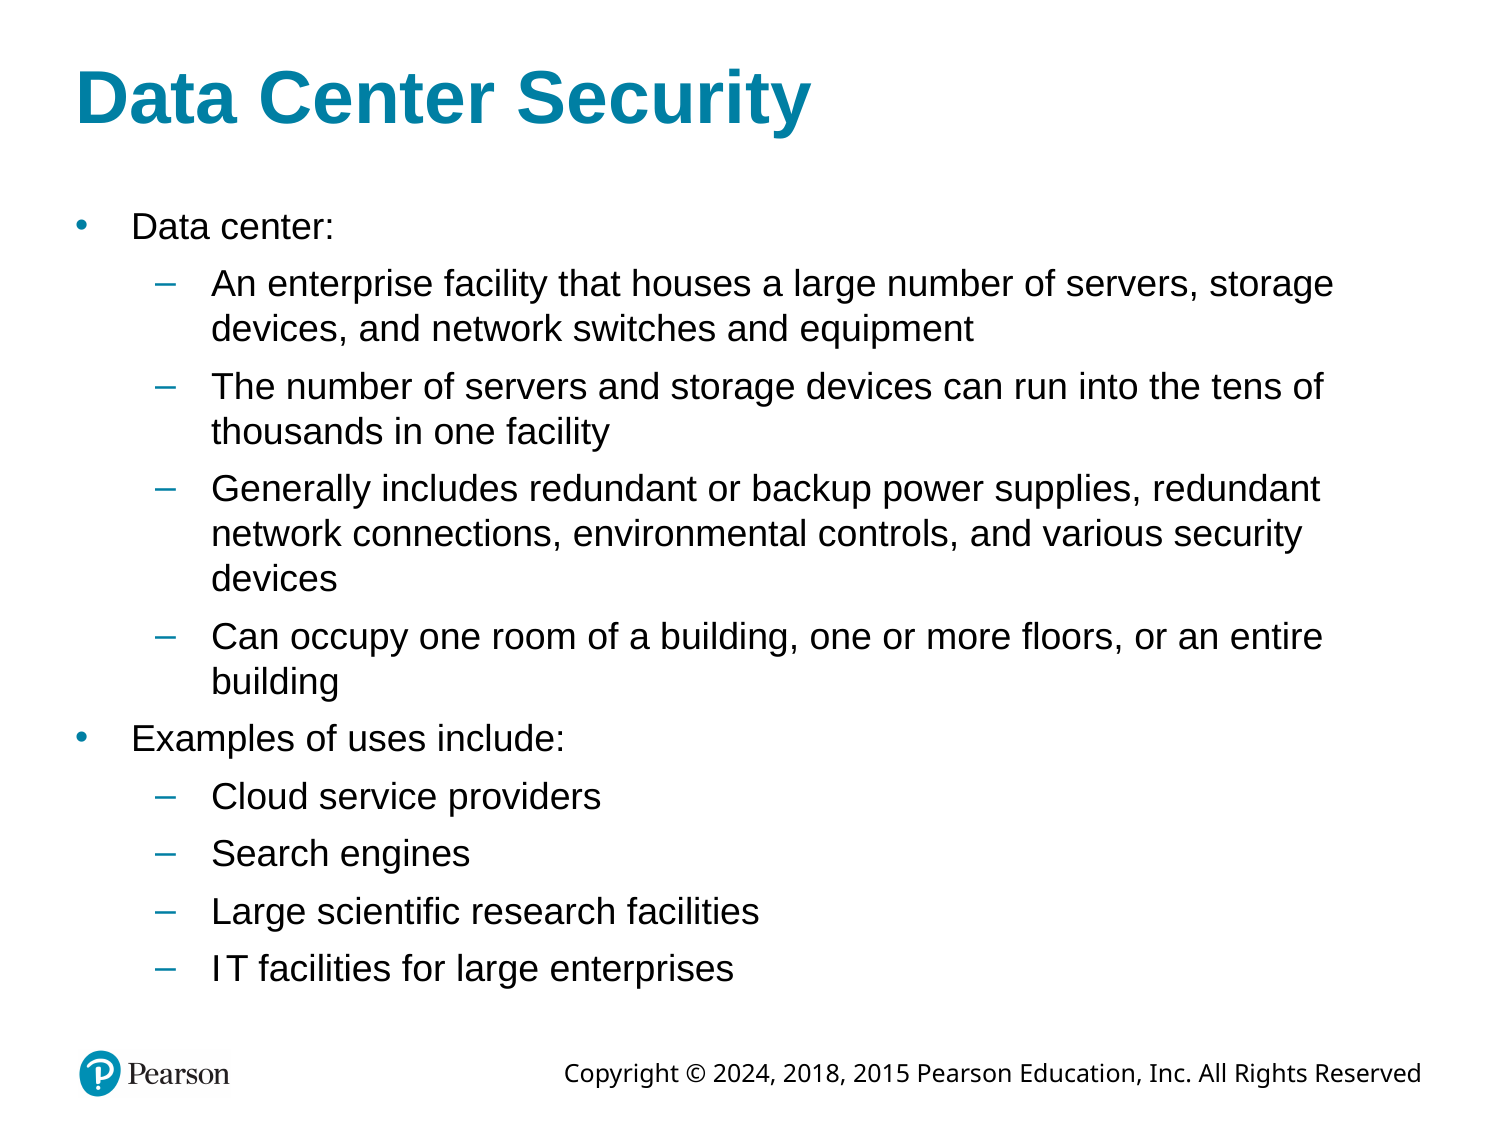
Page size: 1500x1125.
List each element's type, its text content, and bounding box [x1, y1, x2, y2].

picture [78, 1049, 231, 1098]
list Data center: An enterprise facility that houses a large number of servers, storage devices, and network switches and equipment The number of servers and storage devices can run into the tens of thousands in one facility Generally includes redundant or backup power supplies, redundant network connections, environmental controls, and various security devices Can occupy one room of a building, one or more floors, or an entire building Examples of uses include: Cloud service providers Search engines Large scientific research facilities I T facilities for large enterprises [75, 198, 1424, 993]
title Data Center Security [75, 0, 1425, 191]
